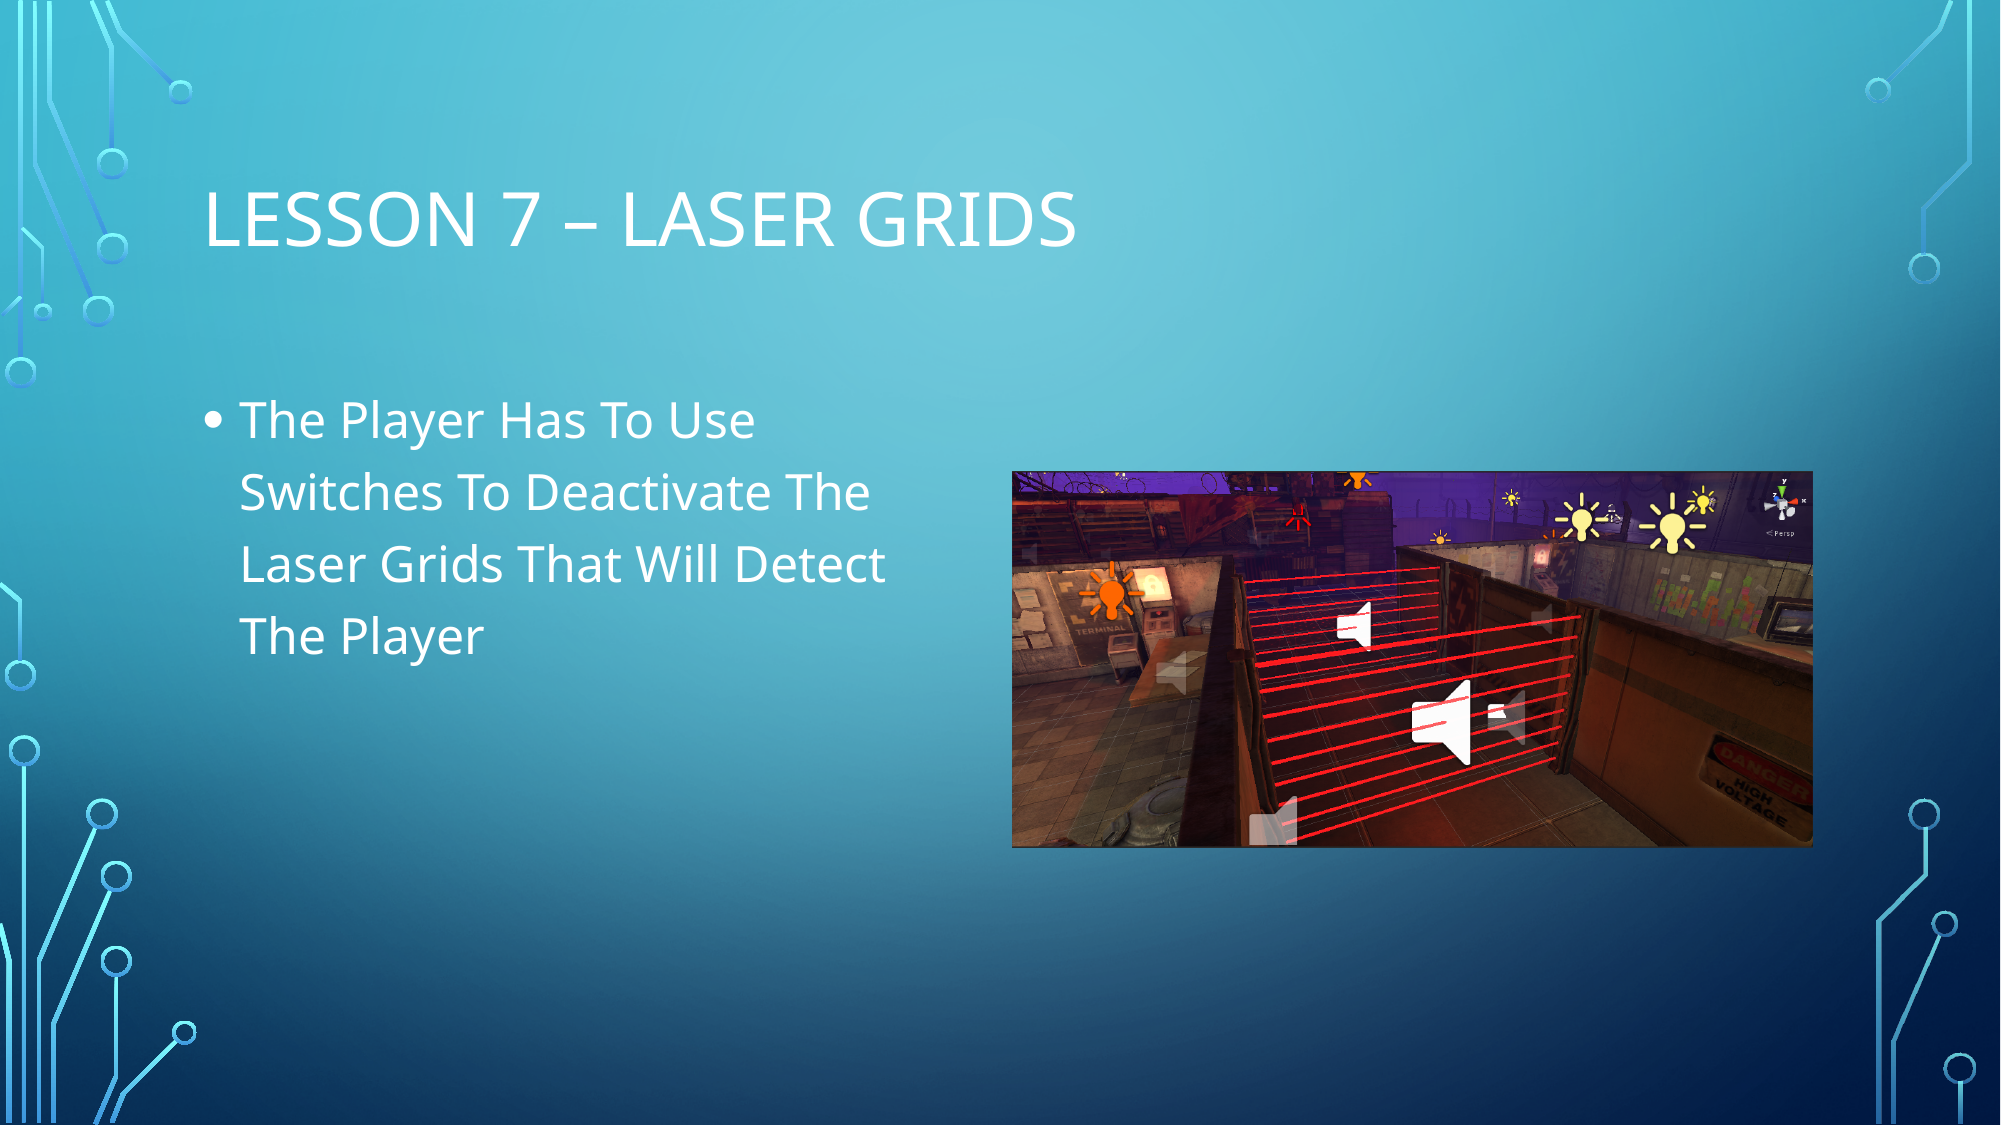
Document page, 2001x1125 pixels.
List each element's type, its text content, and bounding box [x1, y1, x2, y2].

title Lesson 7 – Laser Grids [187, 101, 1813, 344]
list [1012, 471, 1813, 848]
list The Player Has To Use Switches To Deactivate The Laser Grids That Will Detect The Player [187, 369, 988, 950]
